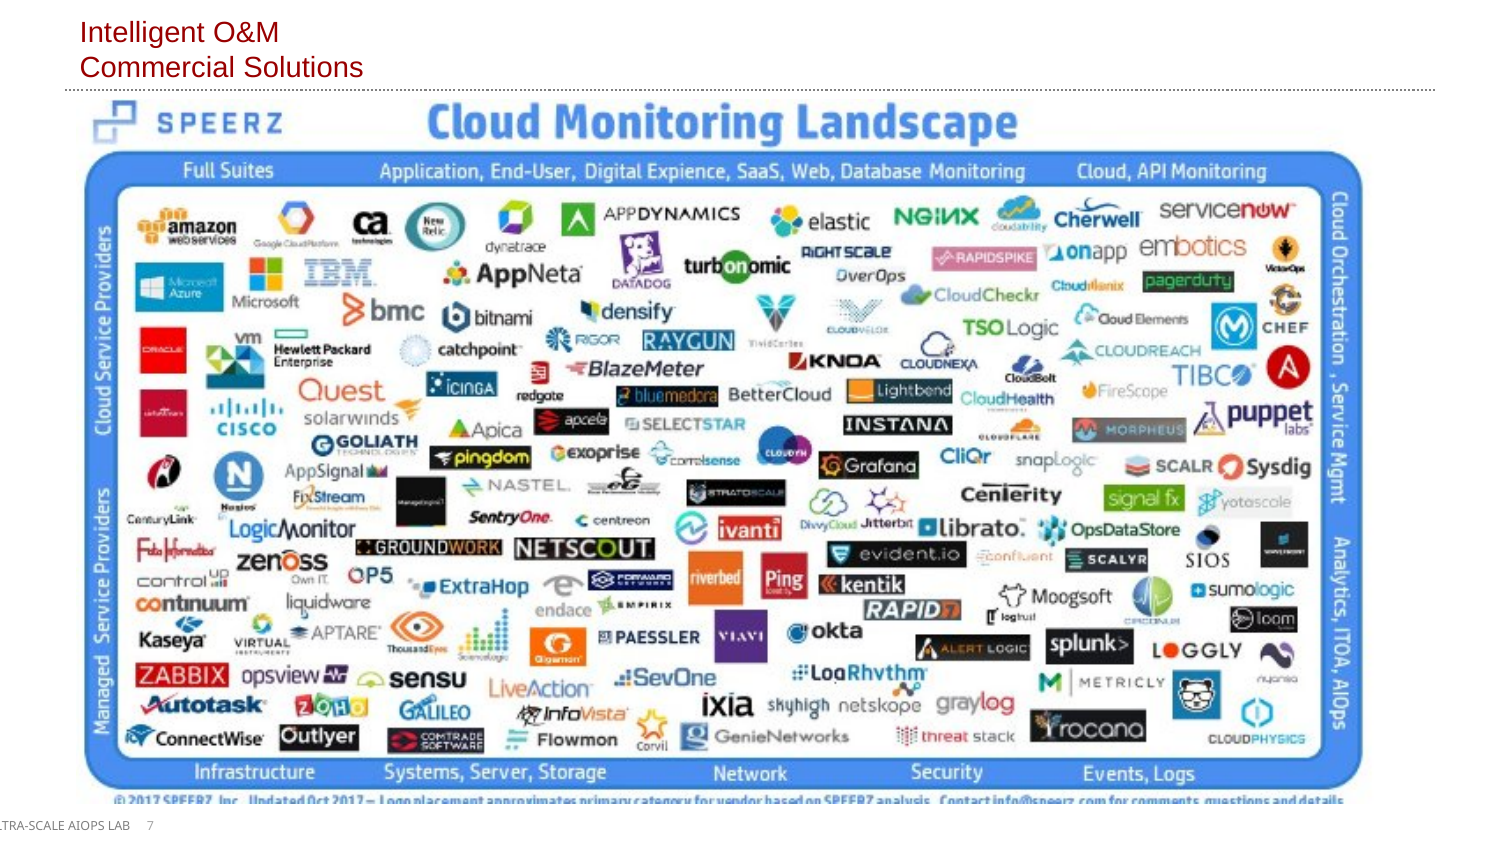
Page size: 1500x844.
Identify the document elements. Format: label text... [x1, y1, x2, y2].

picture [75, 98, 1386, 804]
title Intelligent O&M Commercial Solutions [64, 0, 1435, 91]
